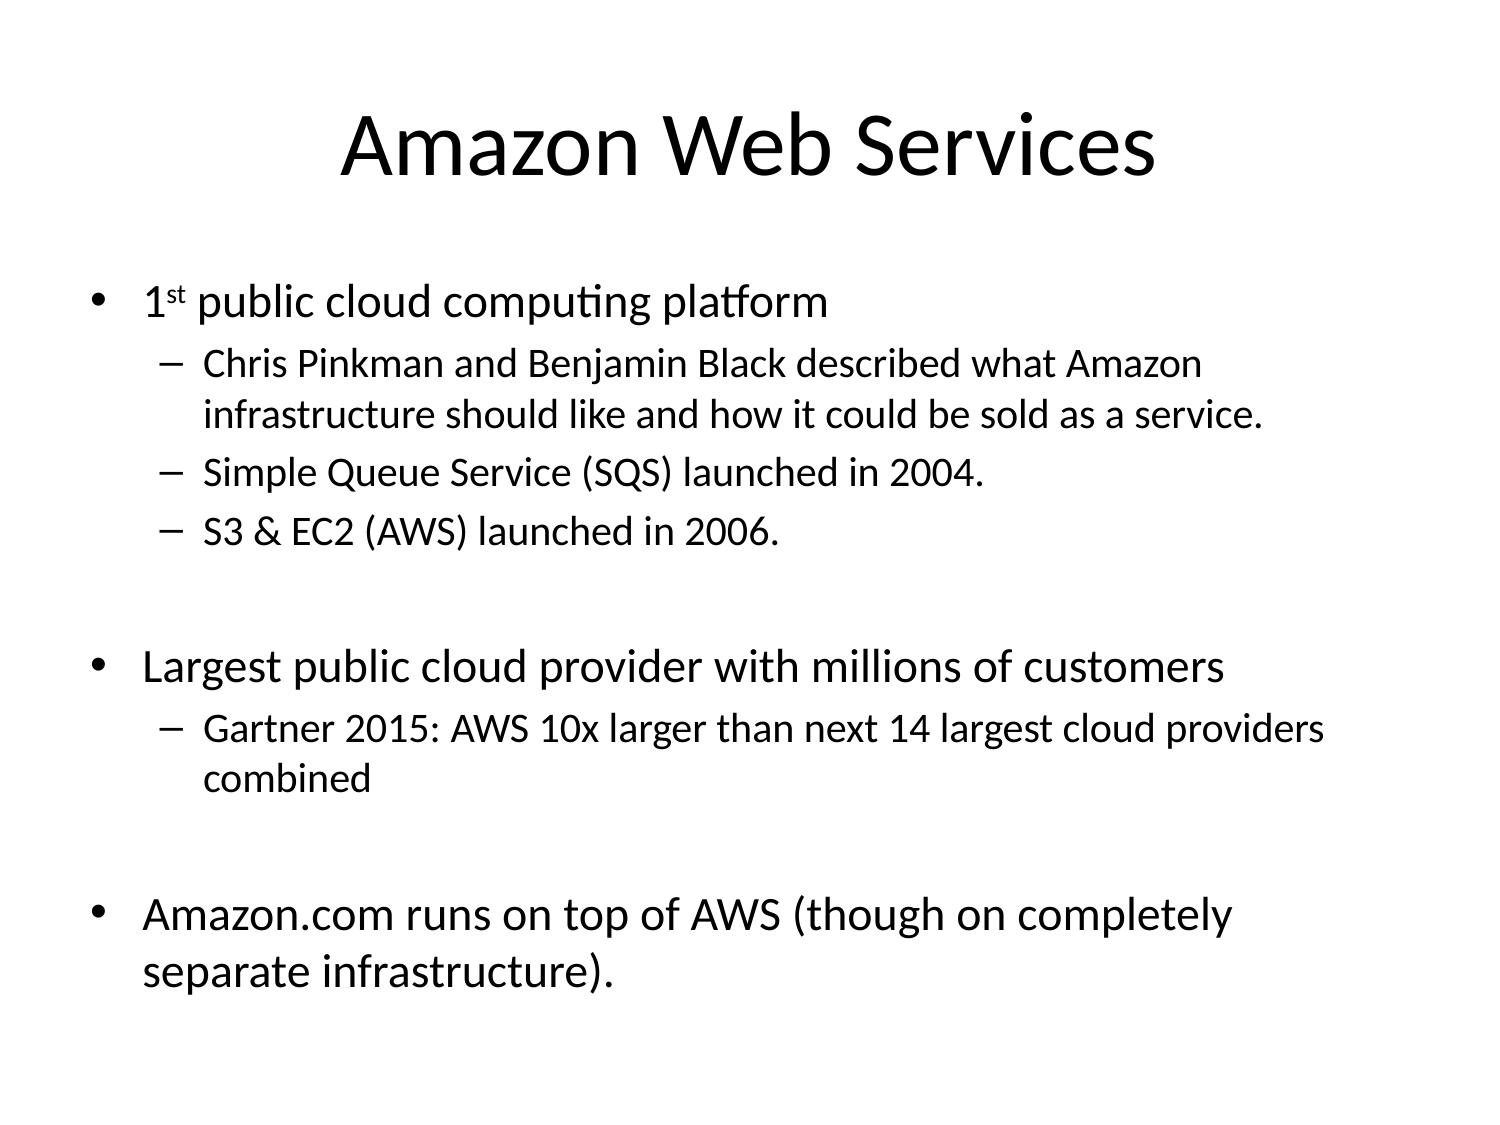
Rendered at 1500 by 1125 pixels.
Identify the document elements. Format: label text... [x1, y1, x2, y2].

list 1st public cloud computing platform Chris Pinkman and Benjamin Black described what Amazon infrastructure should like and how it could be sold as a service. Simple Queue Service (SQS) launched in 2004. S3 & EC2 (AWS) launched in 2006. Largest public cloud provider with millions of customers Gartner 2015: AWS 10x larger than next 14 largest cloud providers combined Amazon.com runs on top of AWS (though on completely separate infrastructure). [75, 262, 1425, 1005]
title Amazon Web Services [75, 45, 1425, 233]
